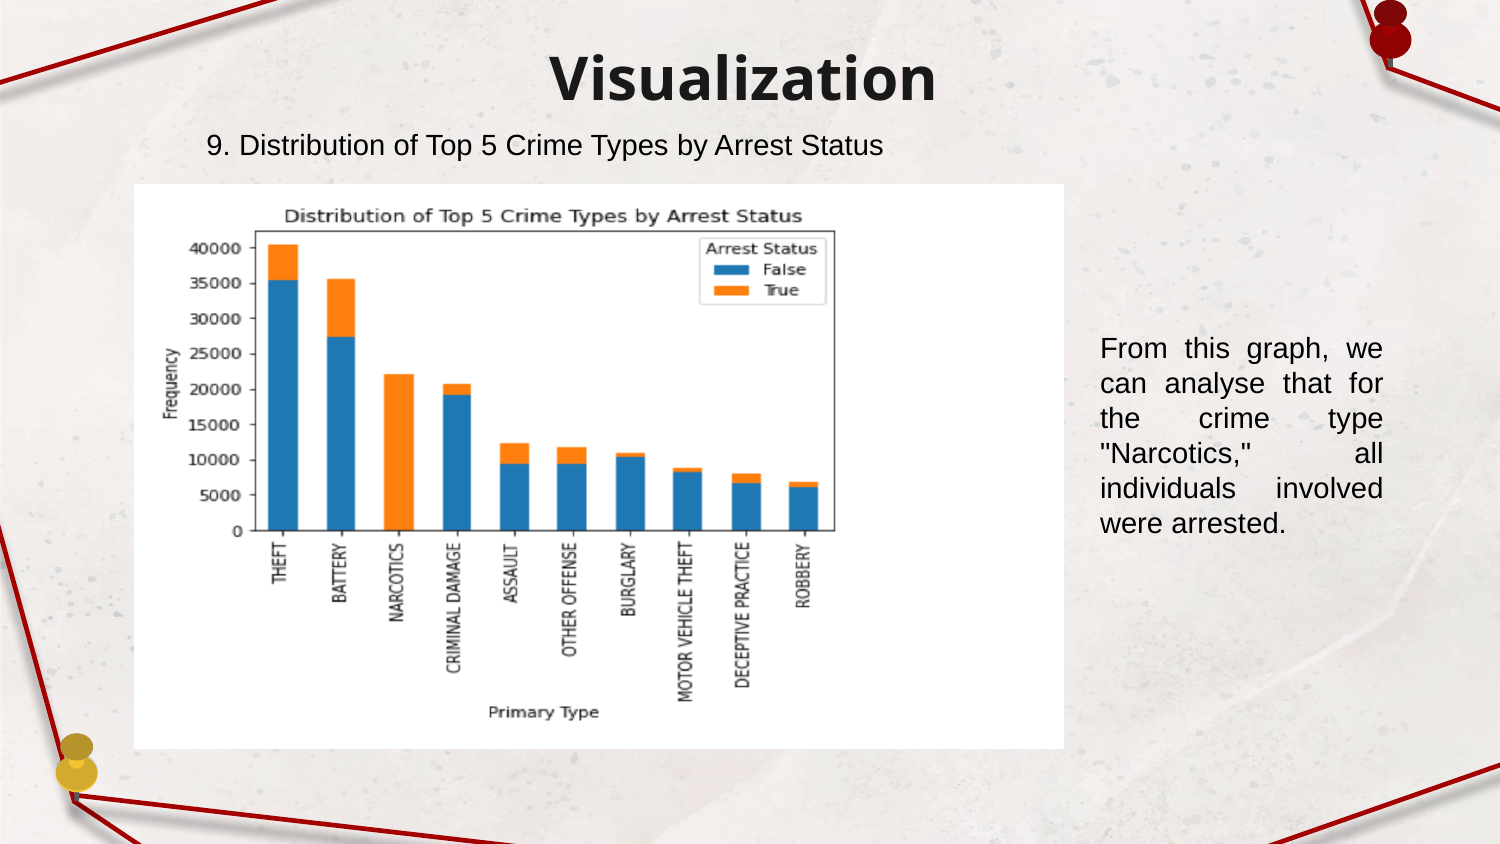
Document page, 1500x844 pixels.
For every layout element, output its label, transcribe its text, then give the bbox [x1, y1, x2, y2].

text_box 9. Distribution of Top 5 Crime Types by Arrest Status [191, 118, 1334, 169]
picture [133, 184, 1064, 749]
title Visualization [112, 24, 1377, 119]
text_box From this graph, we can analyse that for the crime type "Narcotics," all individuals involved were arrested. [1085, 321, 1399, 547]
